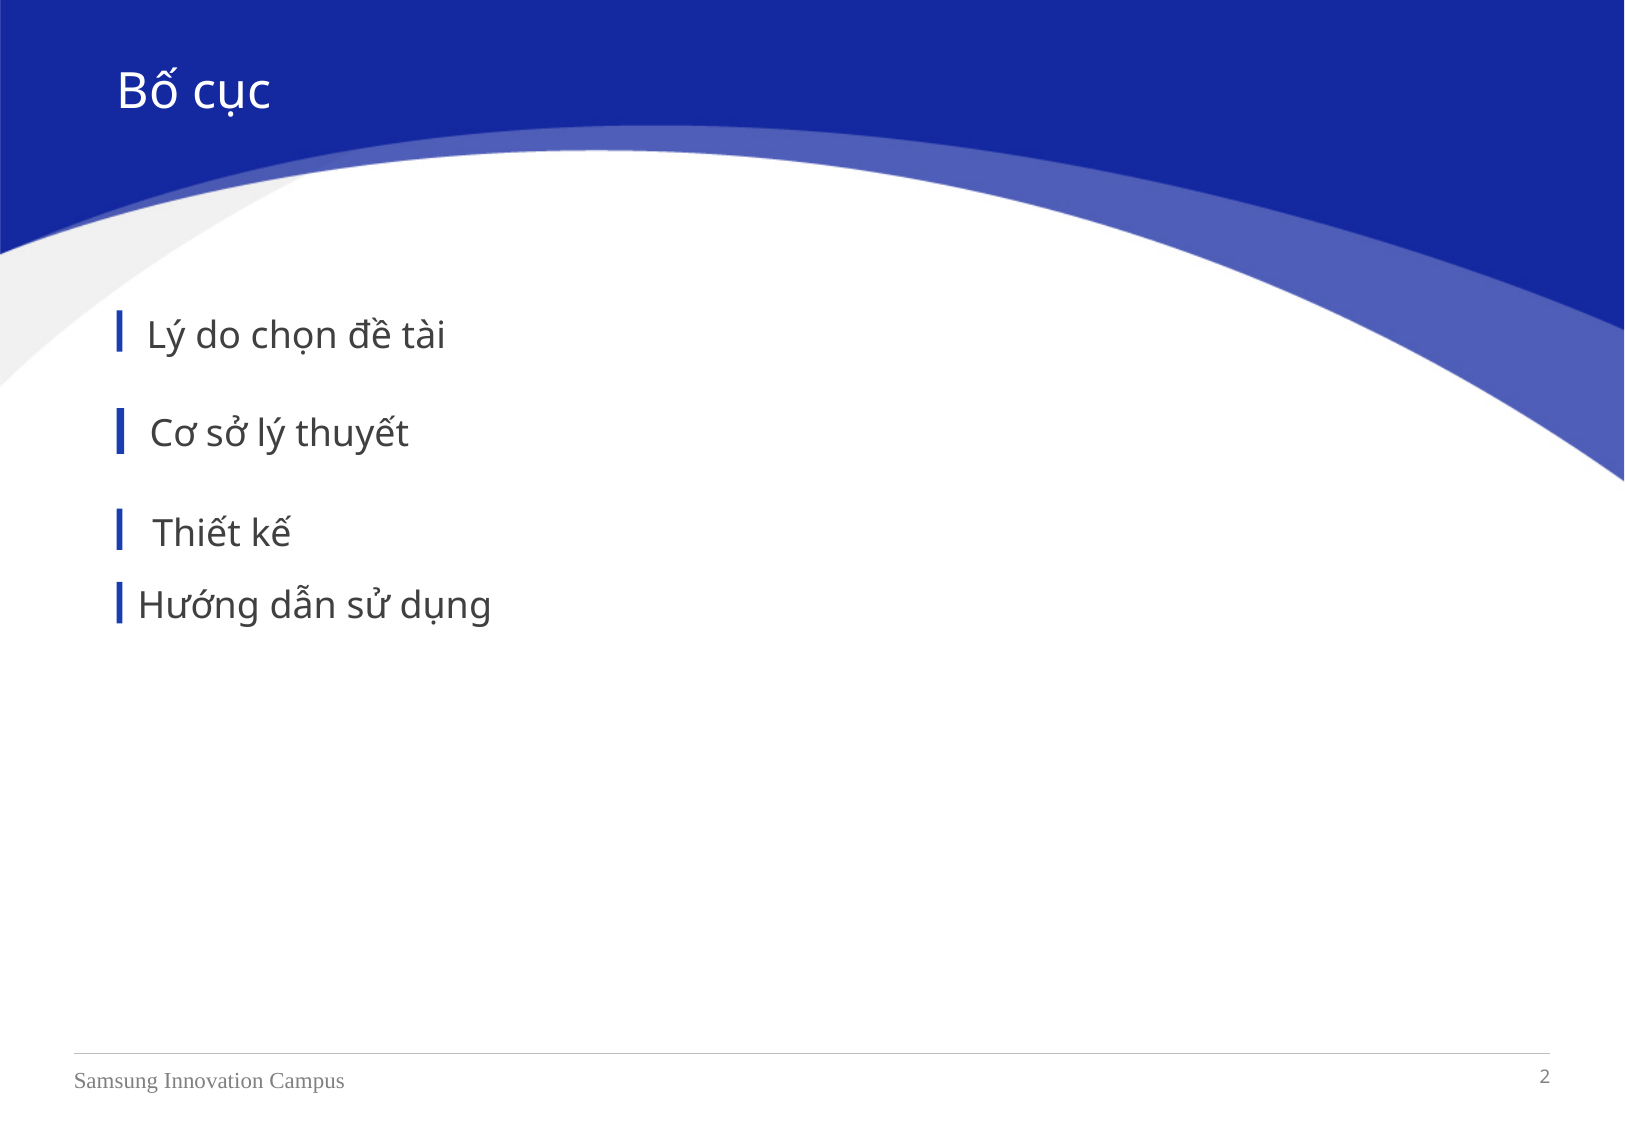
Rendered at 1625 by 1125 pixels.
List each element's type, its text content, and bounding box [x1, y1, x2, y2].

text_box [116, 581, 827, 627]
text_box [116, 310, 836, 357]
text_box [116, 408, 838, 454]
picture [0, 0, 1625, 1125]
text_box Bố cục [116, 58, 1513, 120]
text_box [116, 508, 841, 555]
